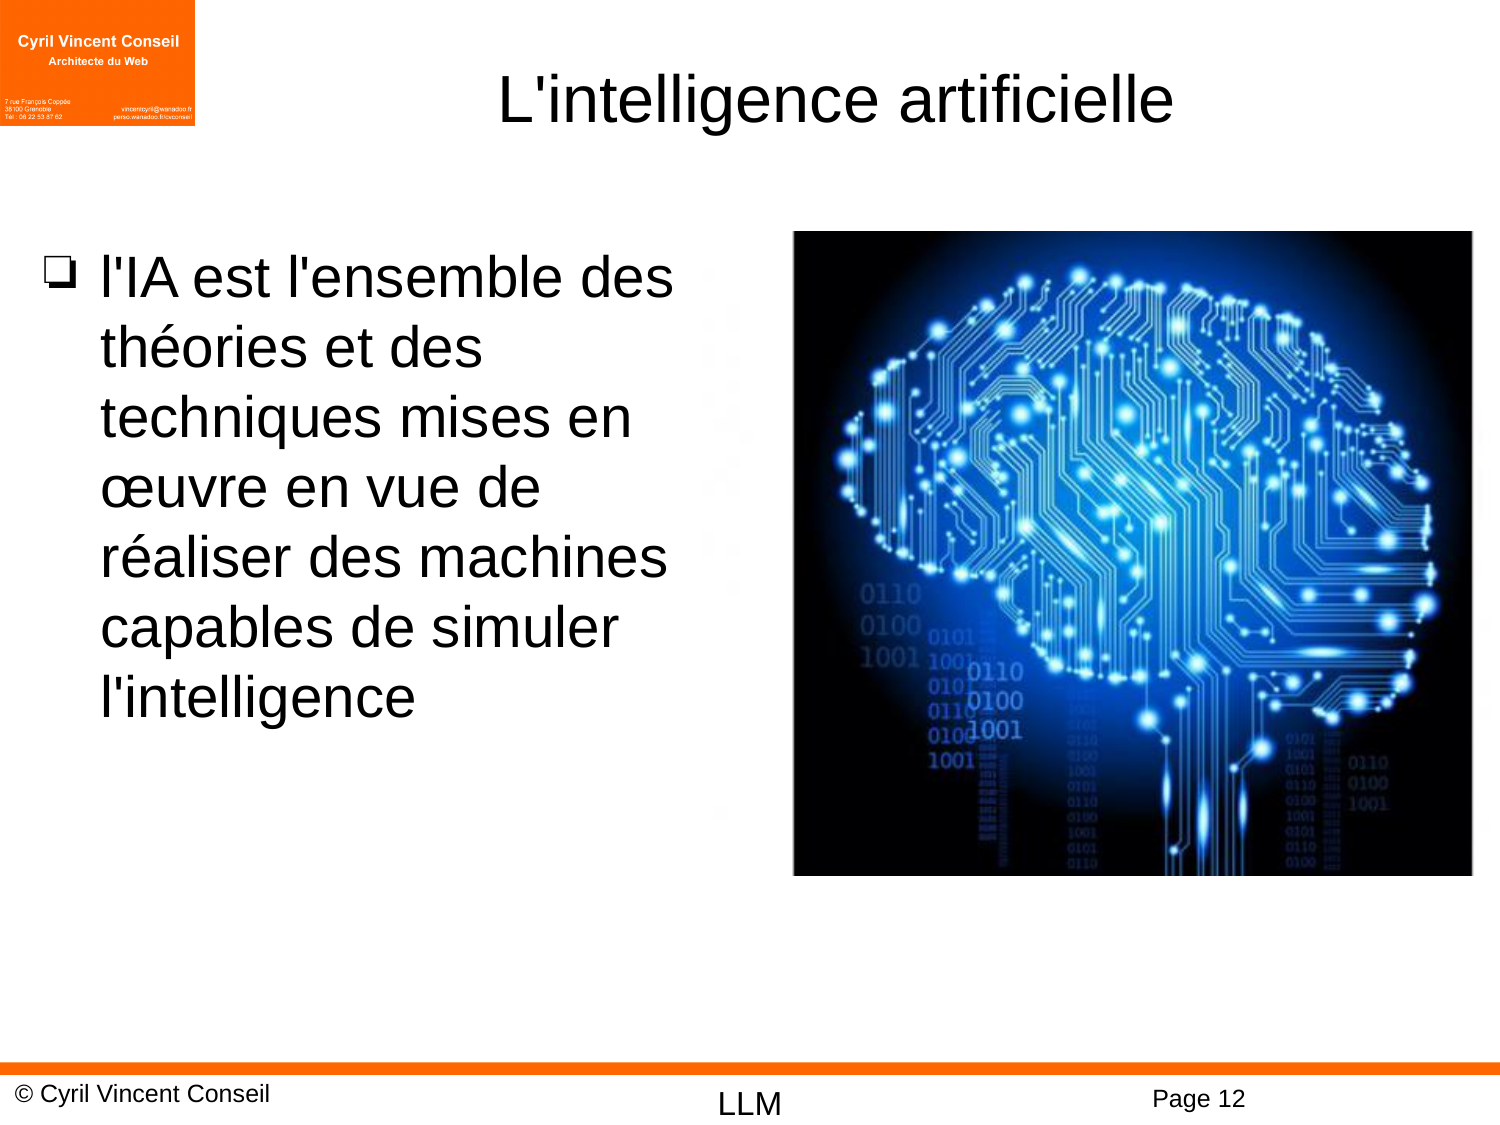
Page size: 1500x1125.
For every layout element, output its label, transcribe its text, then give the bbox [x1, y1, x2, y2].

list l'IA est l'ensemble des théories et des techniques mises en œuvre en vue de réaliser des machines capables de simuler l'intelligence [29, 231, 750, 1059]
picture [0, 0, 195, 126]
title L'intelligence artificielle [194, 2, 1480, 190]
picture [702, 231, 1500, 876]
